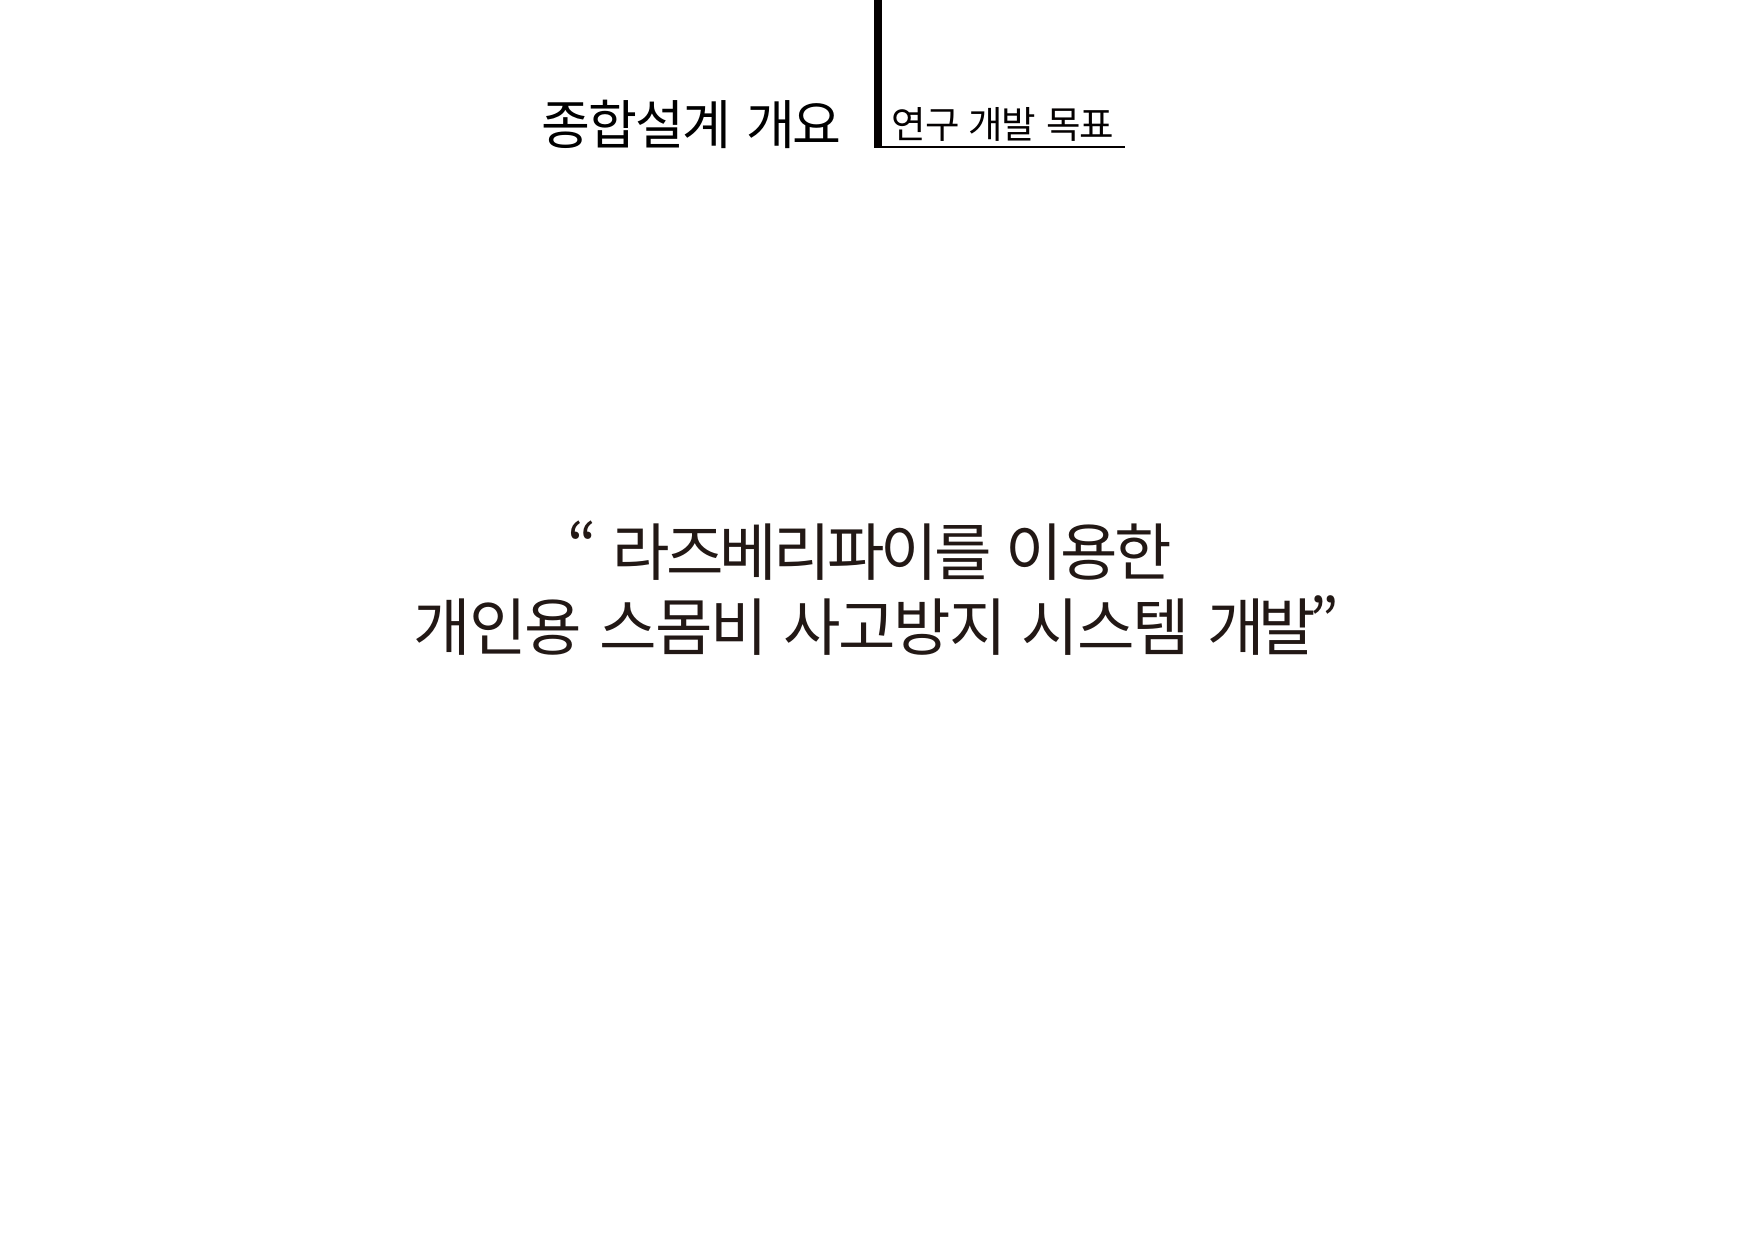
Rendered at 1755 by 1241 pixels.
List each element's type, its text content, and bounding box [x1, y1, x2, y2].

text_box 연구 개발 목표 [876, 93, 1129, 154]
text_box 종합설계 개요 [526, 84, 857, 163]
text_box “라즈베리파이를 이용한 개인용 스몸비 사고방지 시스템 개발” [399, 505, 1355, 670]
